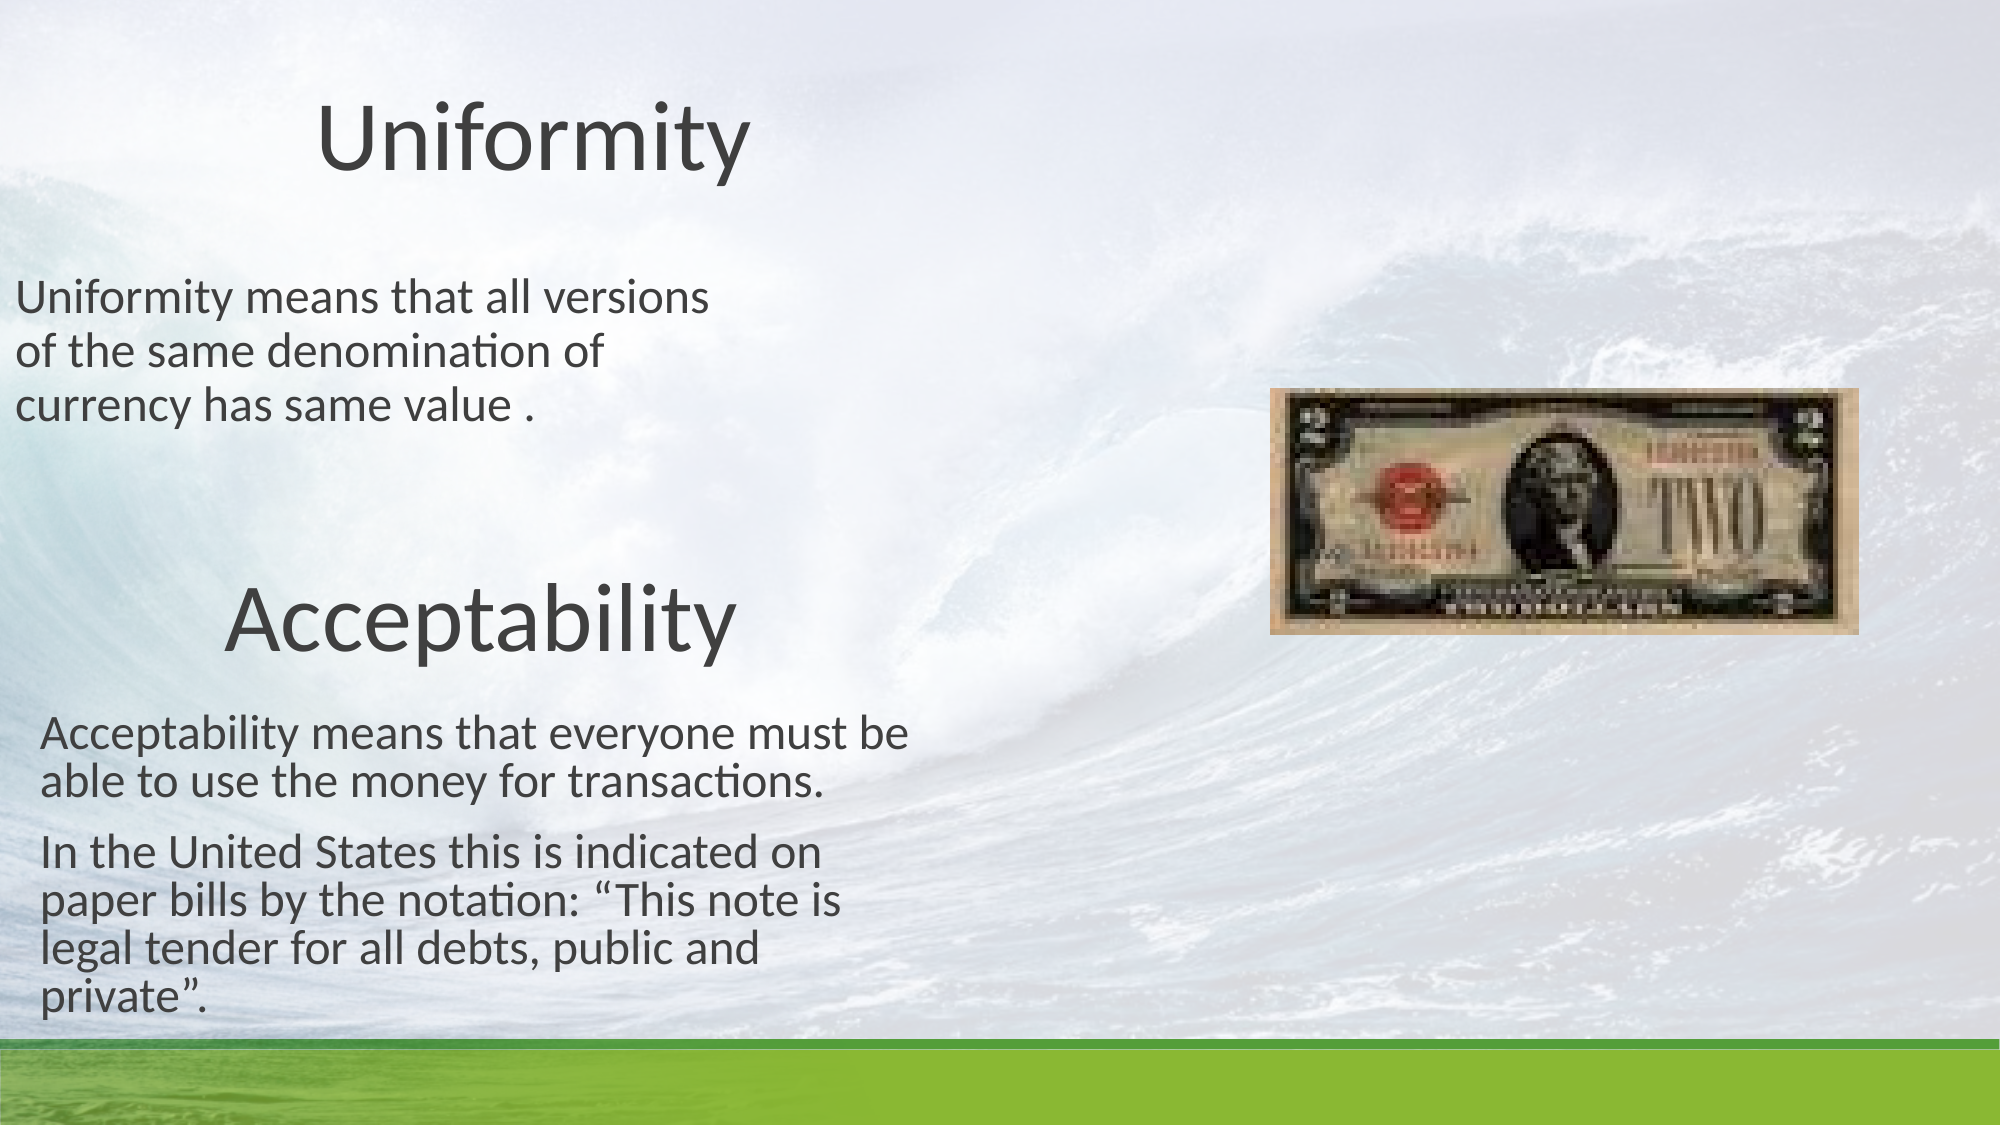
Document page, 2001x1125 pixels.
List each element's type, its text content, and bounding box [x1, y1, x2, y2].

list Uniformity means that all versions of the same denomination of currency has same value . [0, 262, 738, 1006]
text_box Acceptability means that everyone must be able to use the money for transactions. In the United States this is indicated on paper bills by the notation: “This note is legal tender for all debts, public and private”. [24, 711, 917, 1071]
picture [0, 0, 2000, 1125]
text_box Acceptability [216, 512, 980, 679]
title Uniformity [300, 45, 2000, 198]
